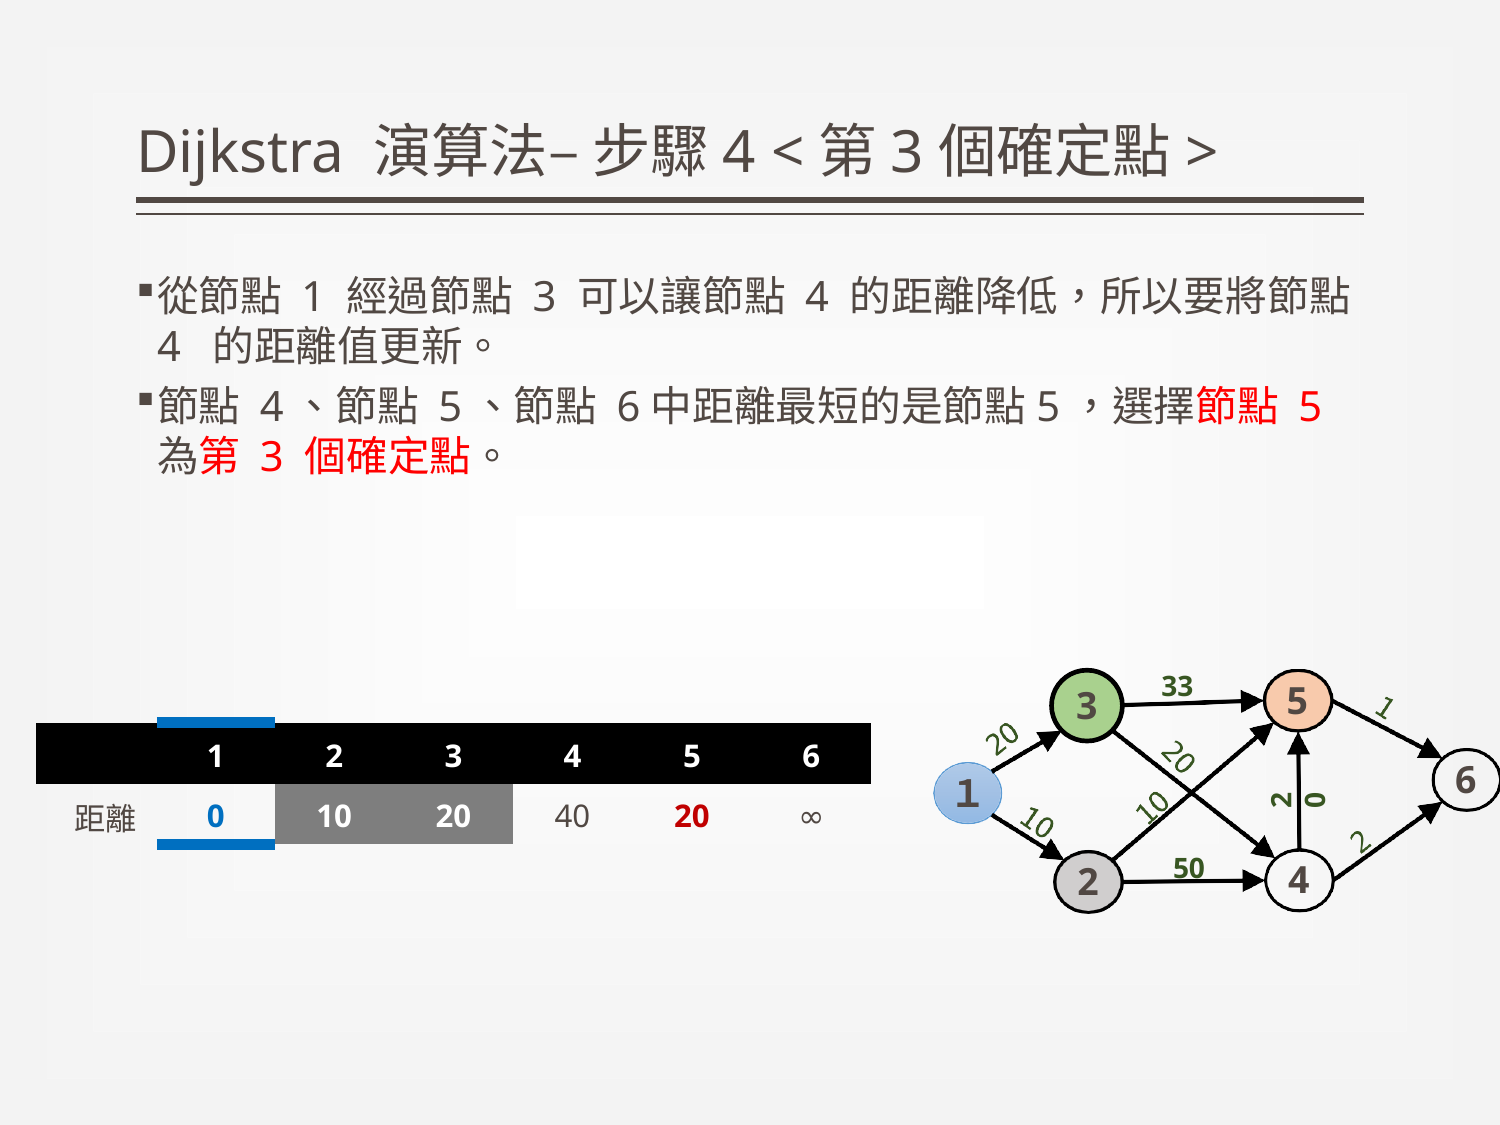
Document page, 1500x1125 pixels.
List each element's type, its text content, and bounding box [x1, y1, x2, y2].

text_box [933, 669, 1500, 914]
table_cell 距離 [36, 784, 135, 844]
text_box 50 [1171, 846, 1209, 884]
title Dijkstra 演算法– 步驟4 <第3個確定點> [135, 12, 1364, 193]
table_header [36, 723, 135, 784]
text_box 3 [1074, 680, 1100, 728]
list 從節點 1 經過節點 3 可以讓節點 4 的距離降低，所以要將節點4 的距離值更新。 節點 4、節點 5、節點 6中距離最短的是節點5，選擇節點 5 為第 3 個確定點。 [135, 262, 1364, 1013]
text_box 6 [1453, 754, 1480, 802]
text_box 33 [1160, 667, 1197, 703]
text_box １ [947, 768, 989, 815]
text_box 5 [1285, 676, 1311, 723]
text_box 4 [1286, 851, 1312, 902]
text_box [1051, 670, 1123, 742]
text_box 2 [1075, 853, 1102, 903]
text_box 20 [1263, 773, 1332, 811]
